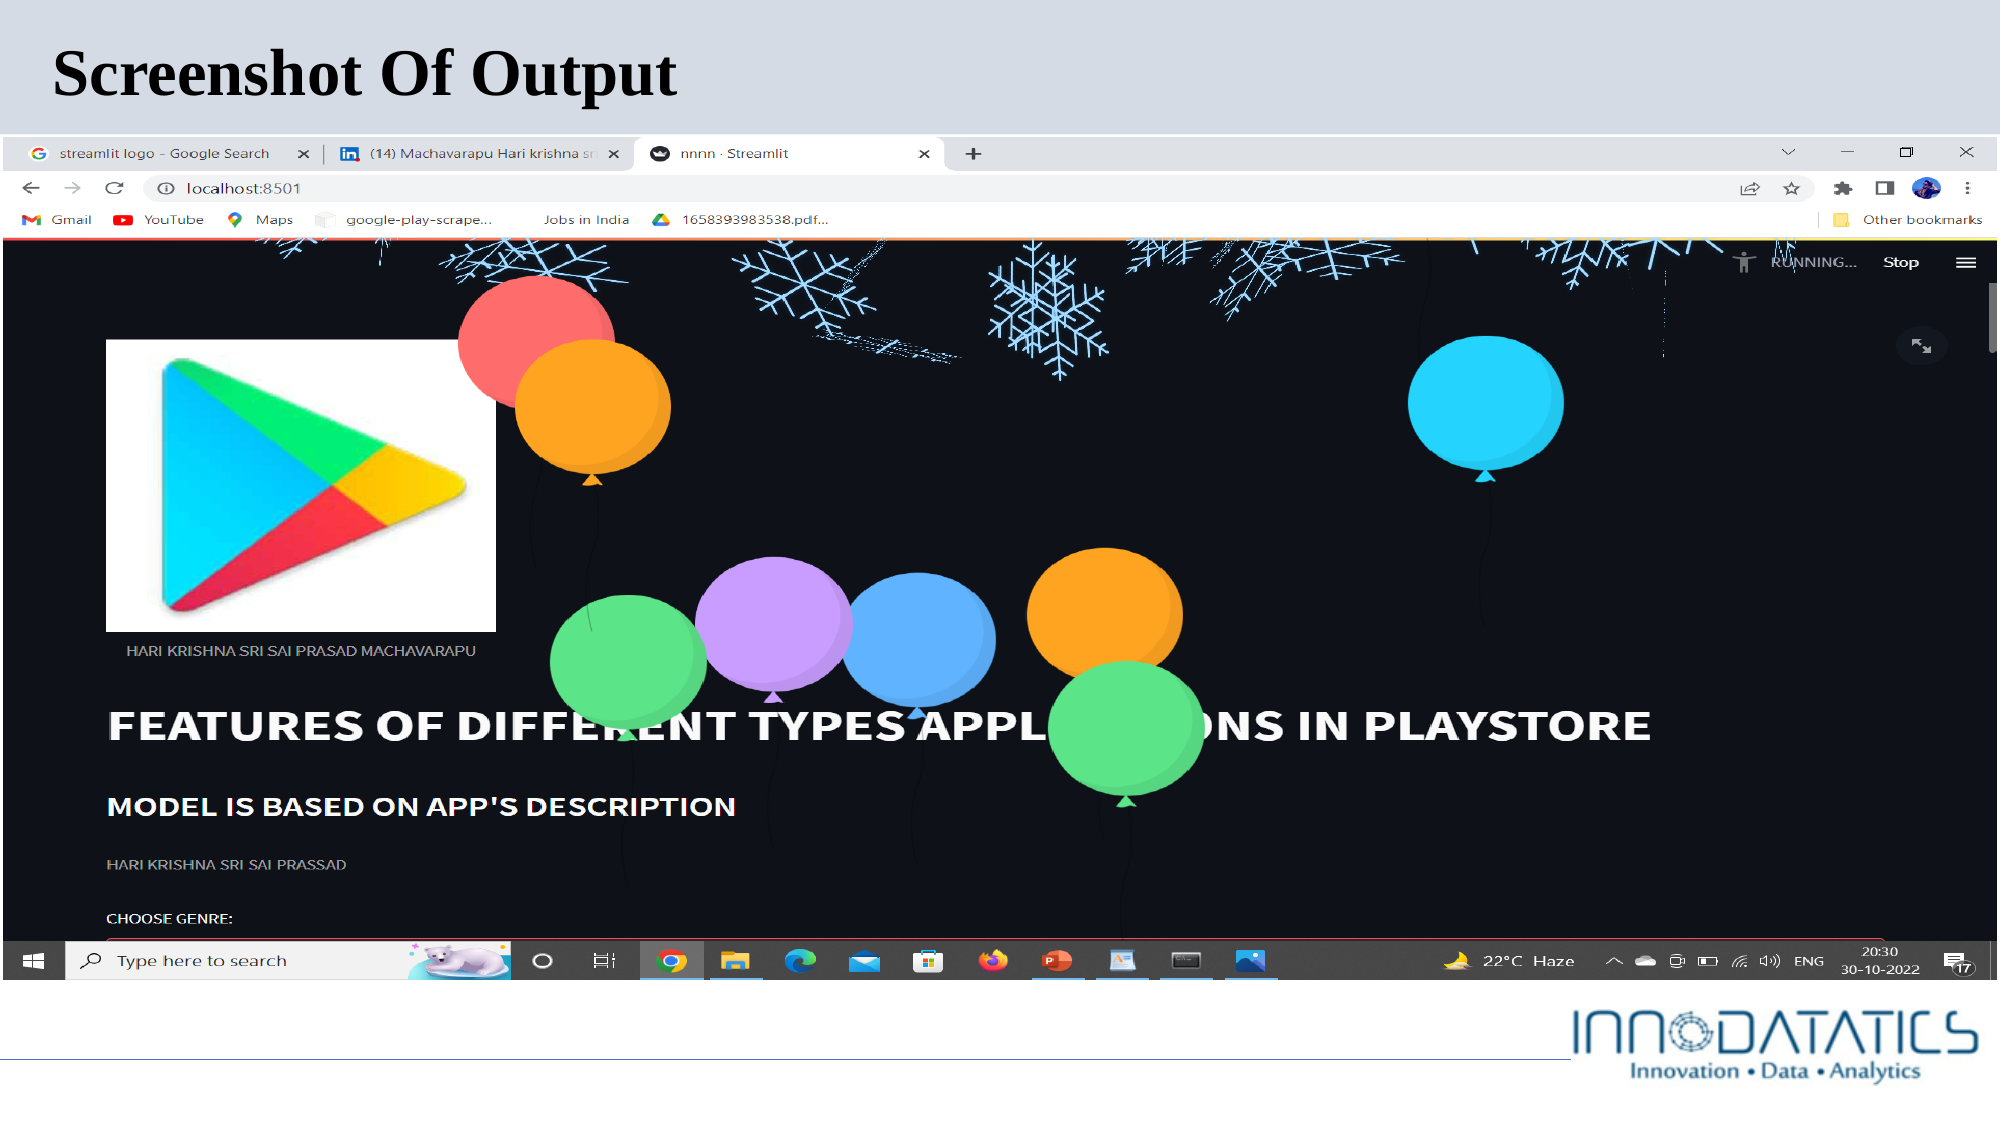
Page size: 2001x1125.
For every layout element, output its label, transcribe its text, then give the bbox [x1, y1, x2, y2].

title Screenshot Of Output [37, 0, 1958, 137]
picture [2, 137, 1998, 1112]
